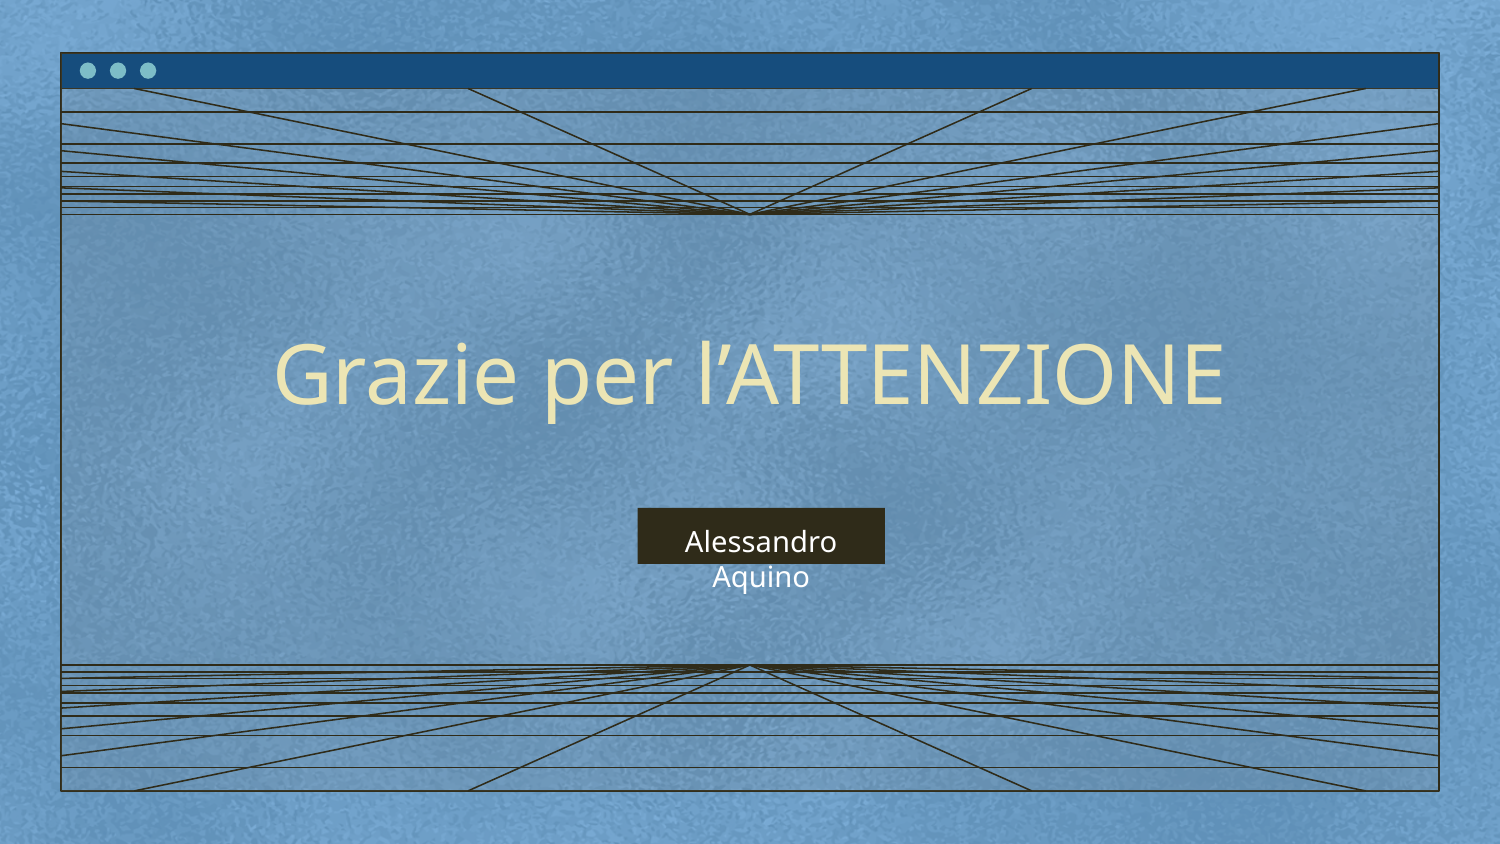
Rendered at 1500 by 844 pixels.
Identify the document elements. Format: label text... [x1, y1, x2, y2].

title Grazie per l’ATTENZIONE [118, 234, 1382, 508]
subtitle Alessandro Aquino [637, 508, 885, 564]
